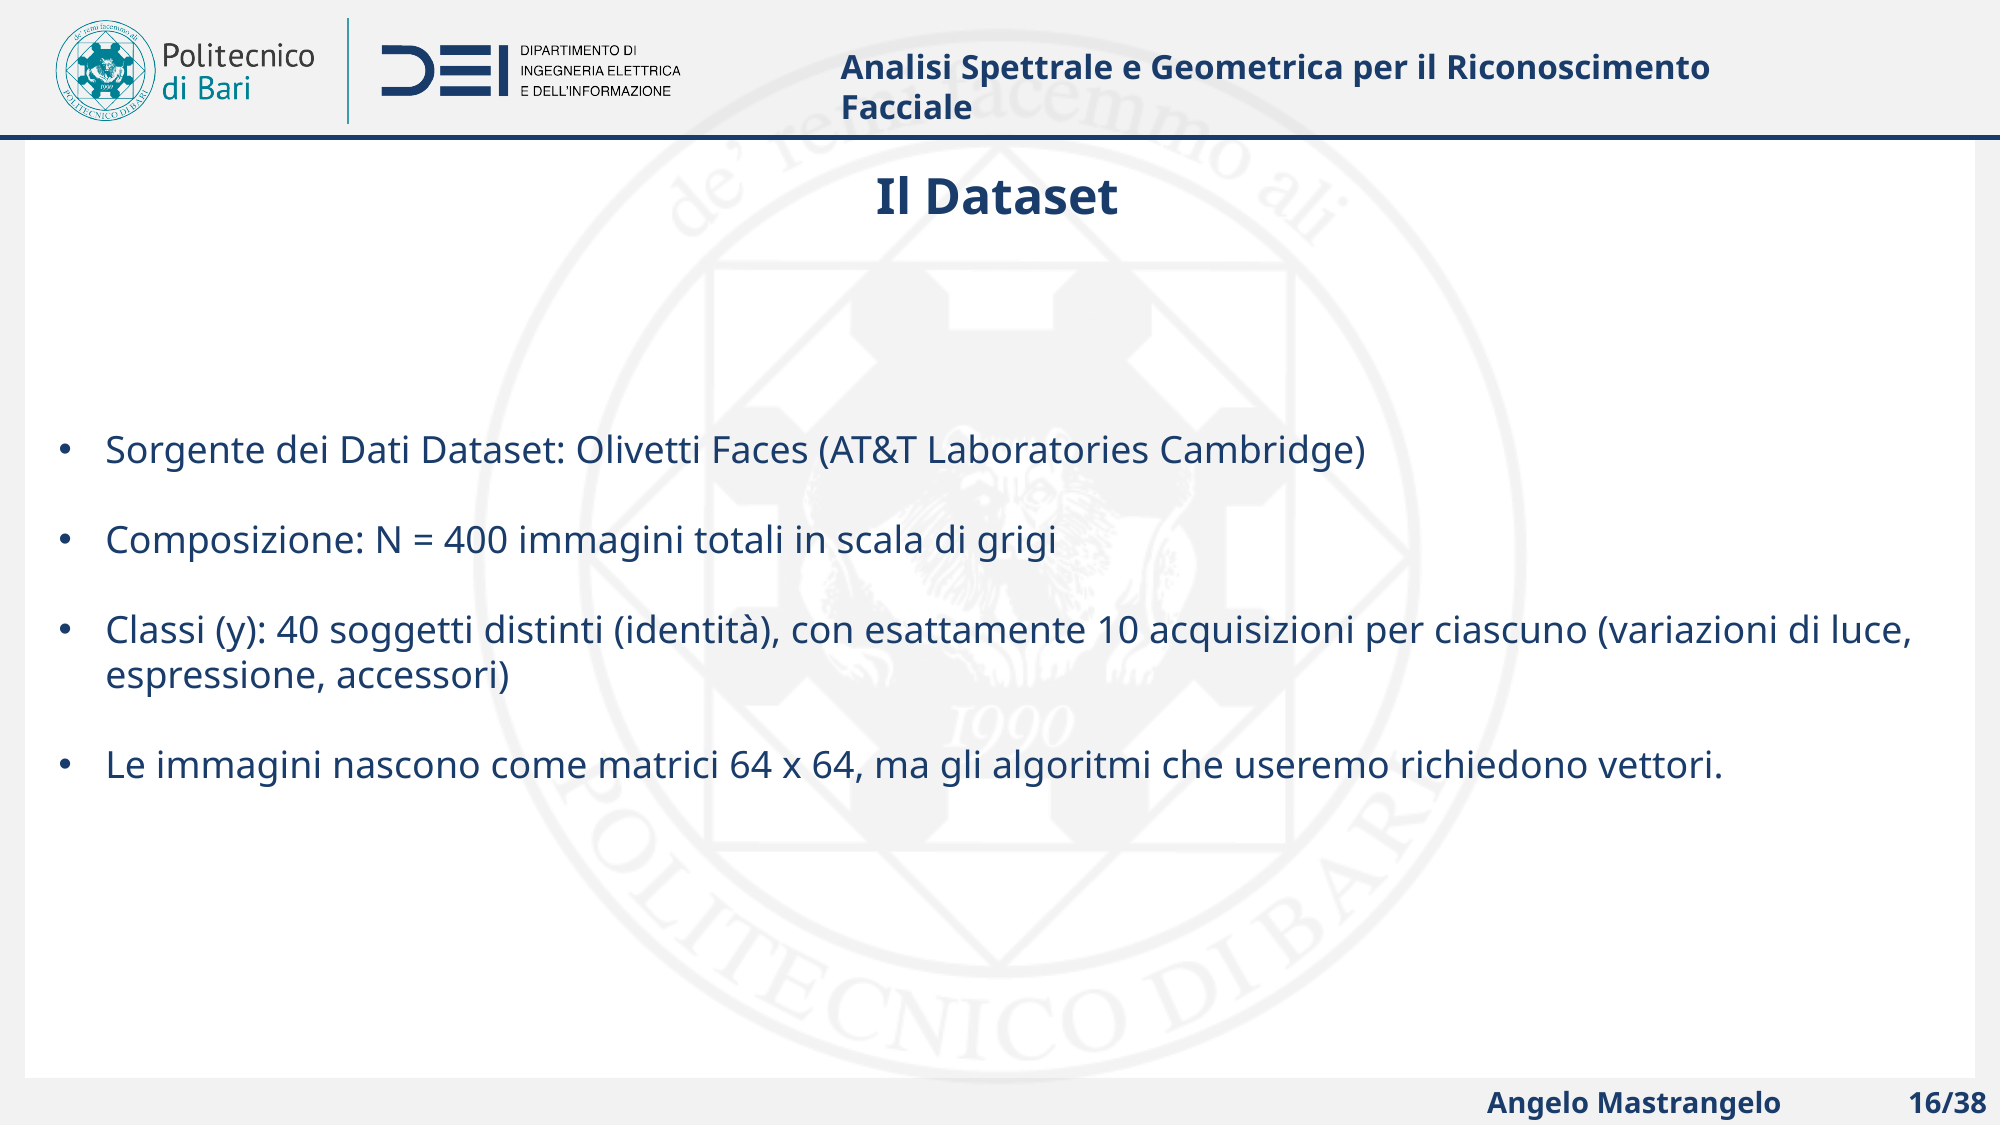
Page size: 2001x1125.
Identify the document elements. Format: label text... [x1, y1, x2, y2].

text_box 16/38 [1893, 1077, 2000, 1125]
text_box Sorgente dei Dati Dataset: Olivetti Faces (AT&T Laboratories Cambridge) Composizione: N = 400 immagini totali in scala di grigi Classi (y): 40 soggetti distinti (identità), con esattamente 10 acquisizioni per ciascuno (variazioni di luce, espressione, accessori) Le immagini nascono come matrici 64 x 64, ma gli algoritmi che useremo richiedono vettori. [43, 418, 1984, 884]
text_box Analisi Spettrale e Geometrica per il Riconoscimento Facciale [825, 38, 1808, 134]
text_box Angelo Mastrangelo [1472, 1076, 1797, 1125]
picture [48, 18, 688, 124]
